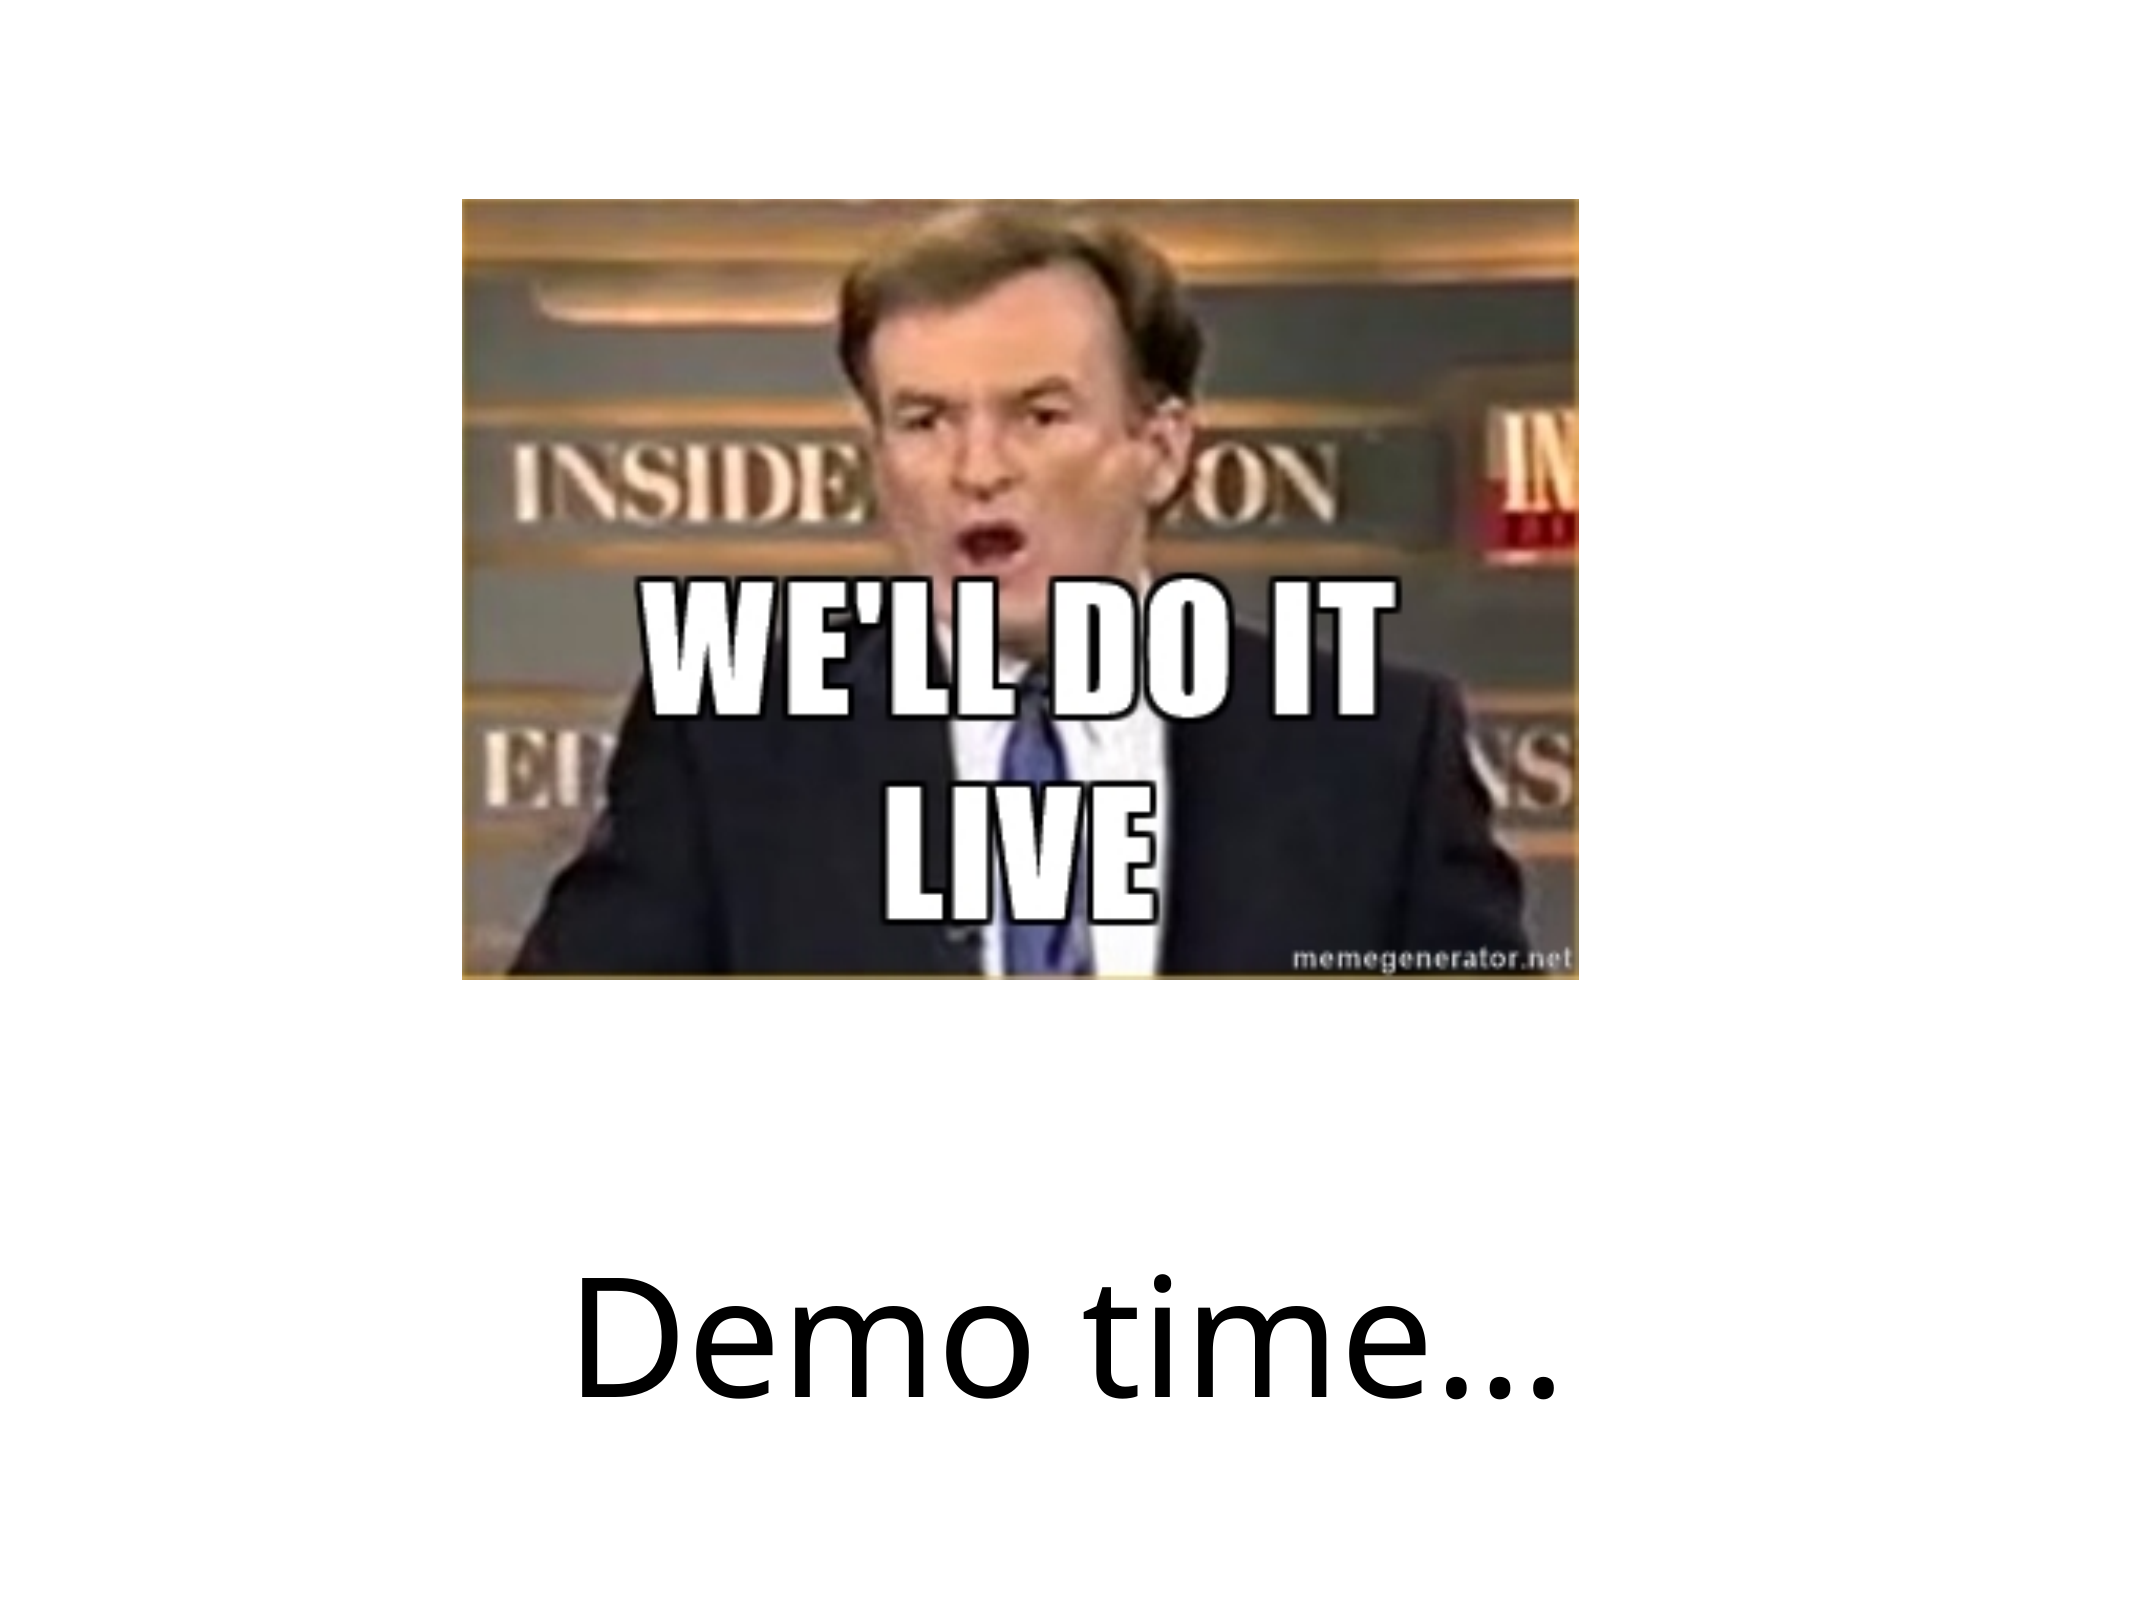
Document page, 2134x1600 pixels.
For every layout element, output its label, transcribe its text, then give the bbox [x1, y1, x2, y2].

picture [462, 199, 1579, 980]
title Demo time… [208, 1206, 1925, 1440]
